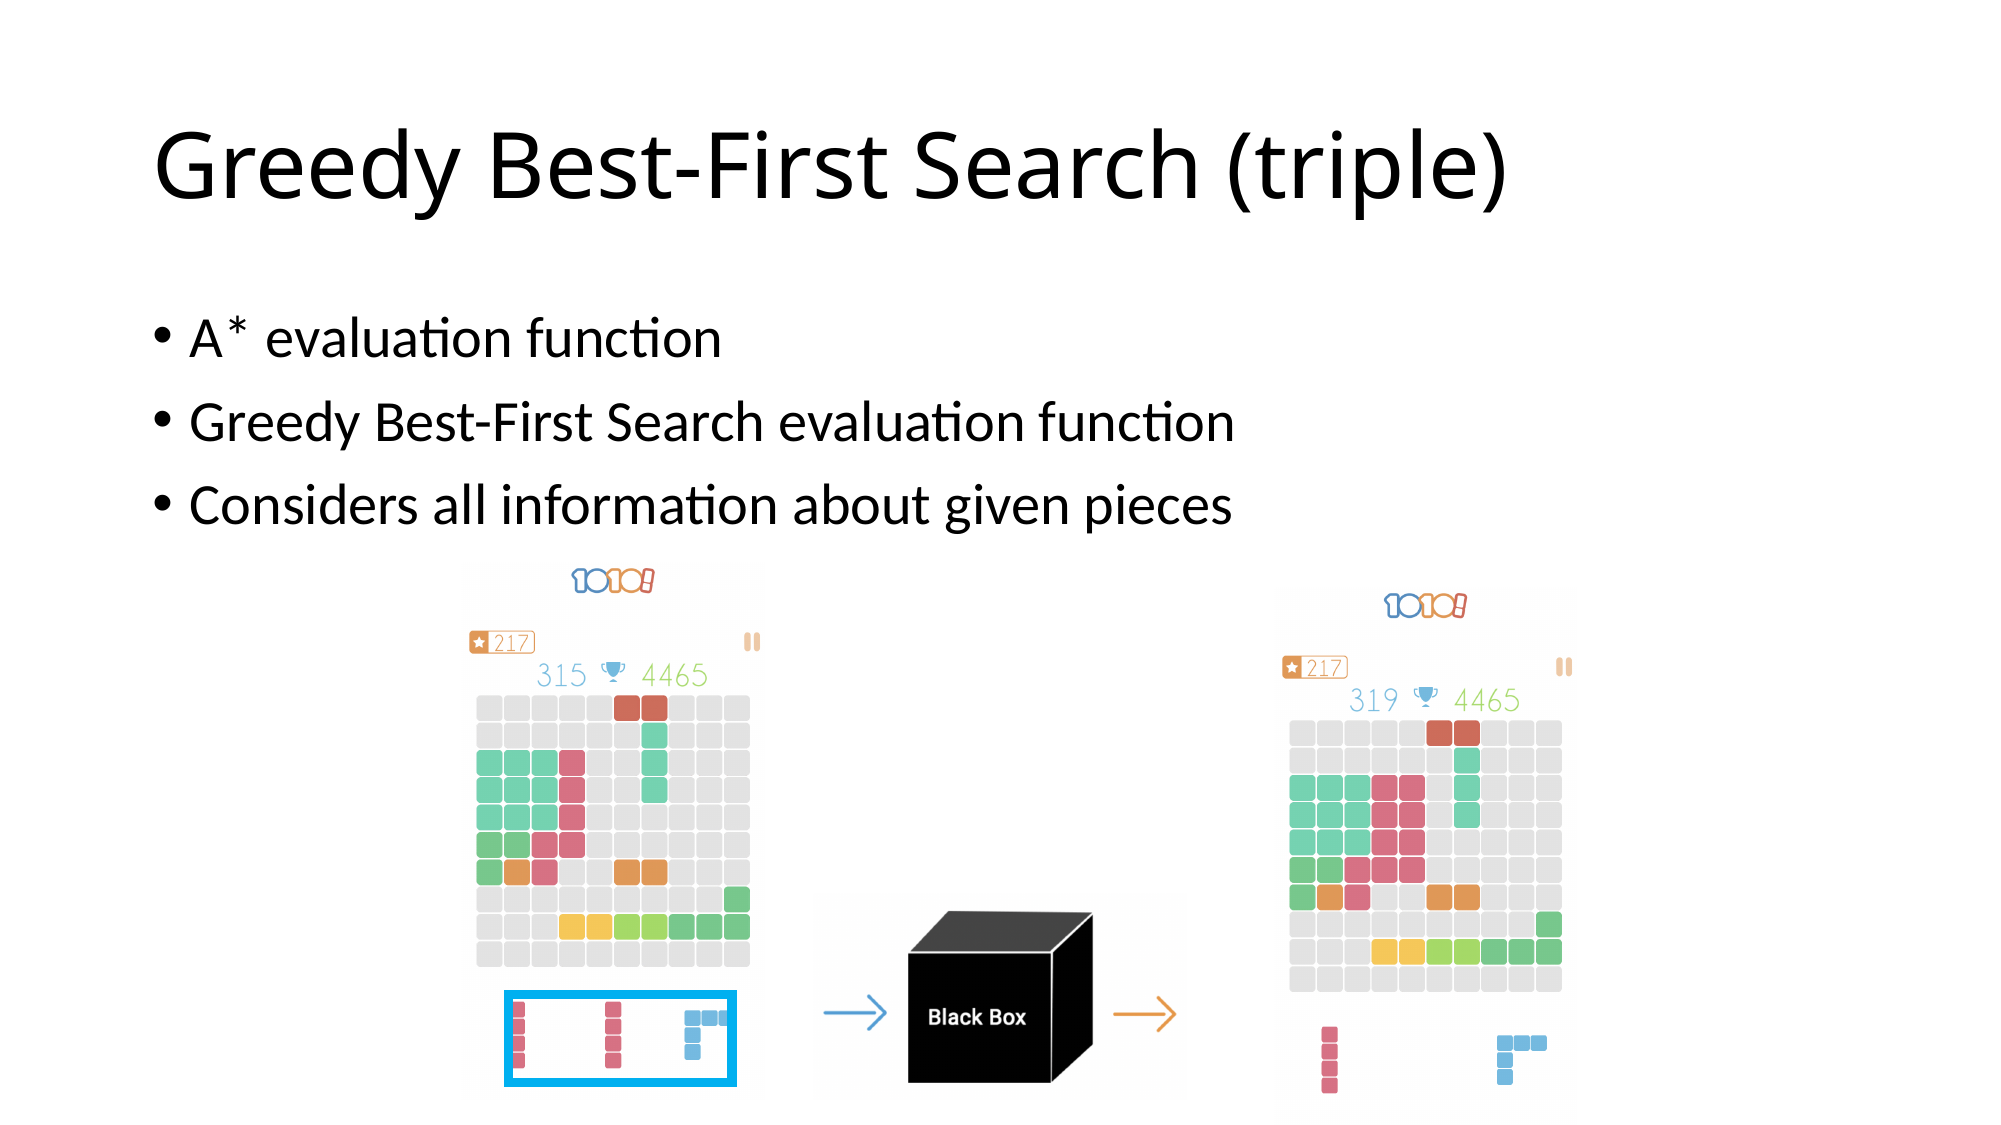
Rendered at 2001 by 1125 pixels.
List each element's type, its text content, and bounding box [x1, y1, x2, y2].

picture [813, 893, 1187, 1100]
picture [1274, 587, 1577, 1125]
picture [461, 562, 765, 1100]
title Greedy Best-First Search (triple) [137, 59, 1863, 278]
